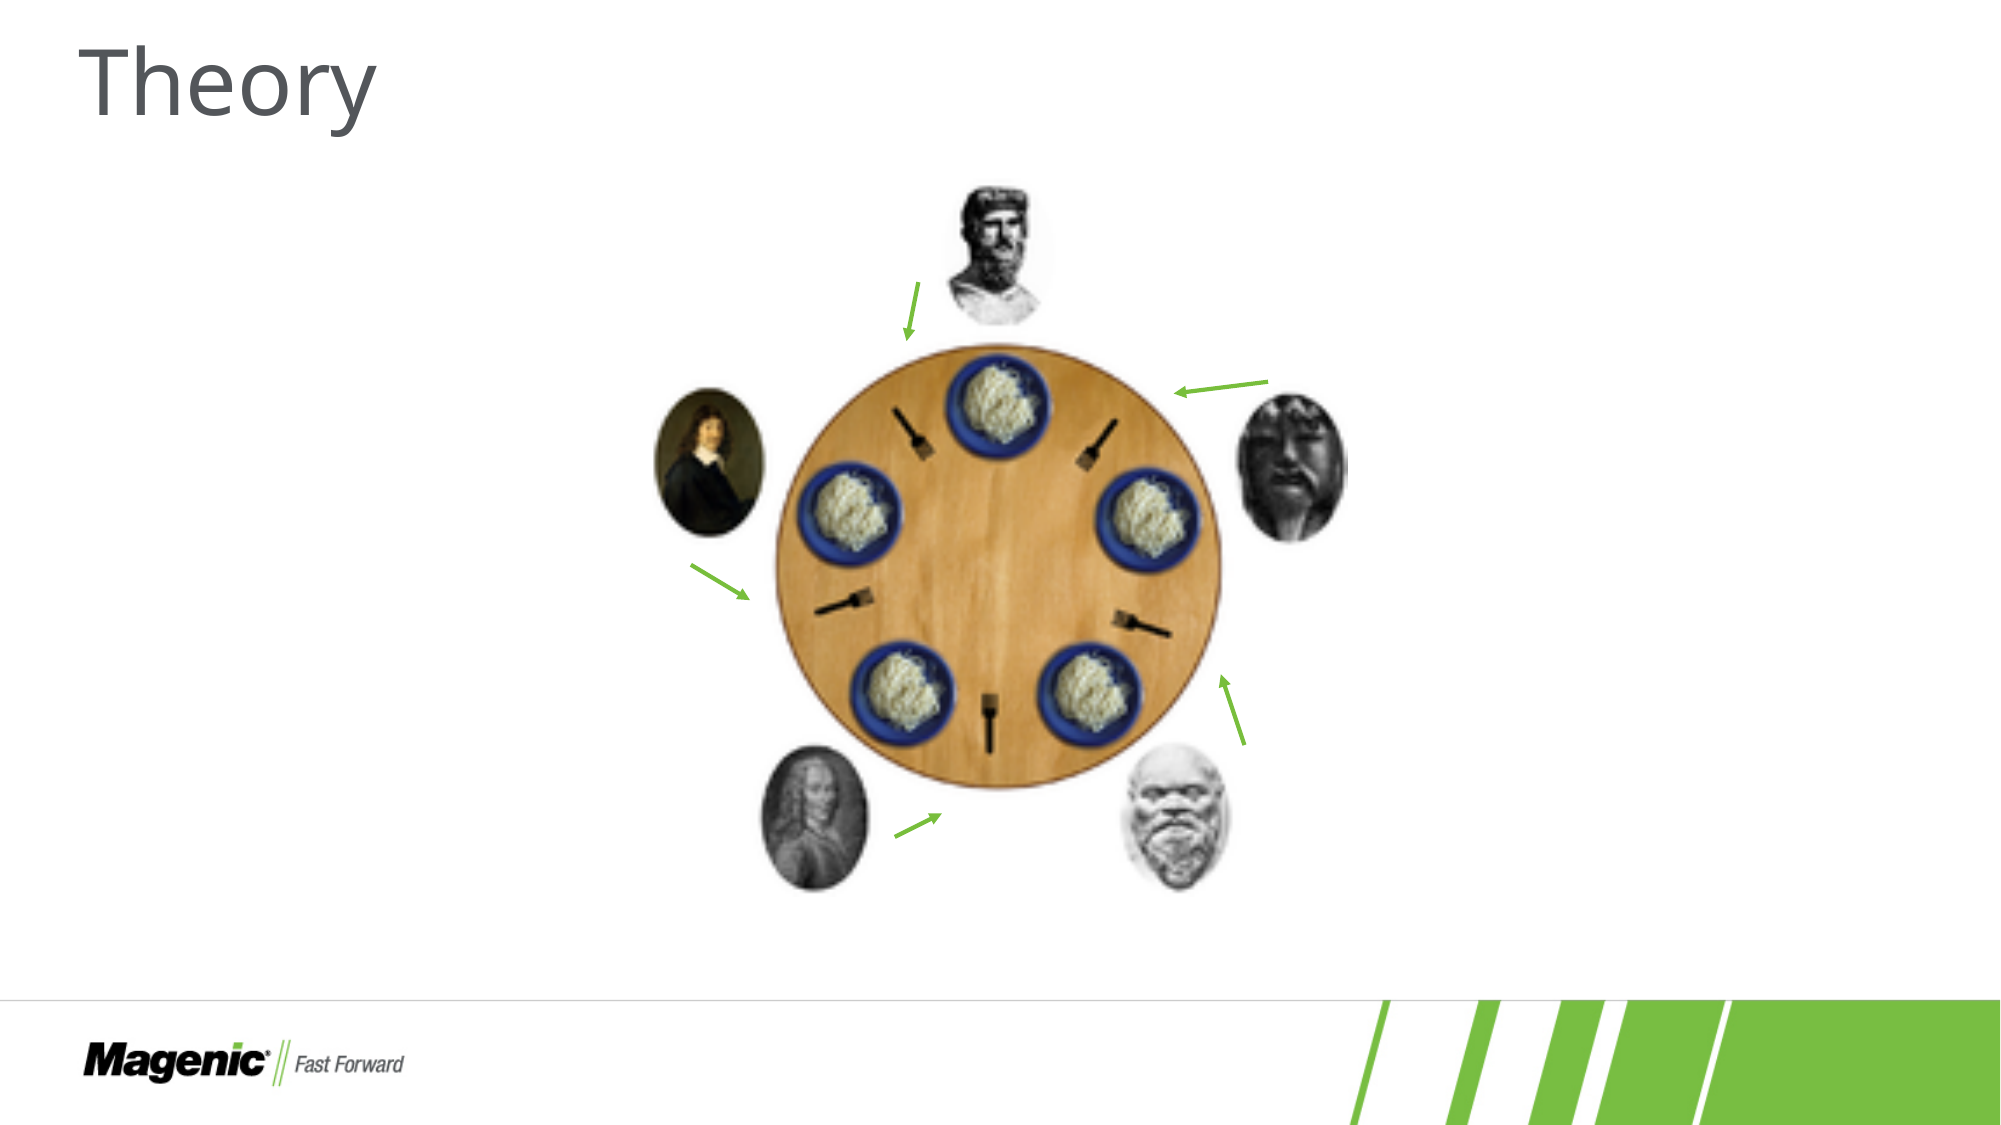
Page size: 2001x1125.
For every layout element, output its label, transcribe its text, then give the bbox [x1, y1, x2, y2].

picture [0, 0, 2001, 1125]
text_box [1220, 674, 1245, 746]
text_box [894, 813, 942, 837]
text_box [906, 282, 919, 342]
title Theory [63, 41, 1938, 131]
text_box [1173, 381, 1269, 394]
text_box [690, 564, 750, 601]
